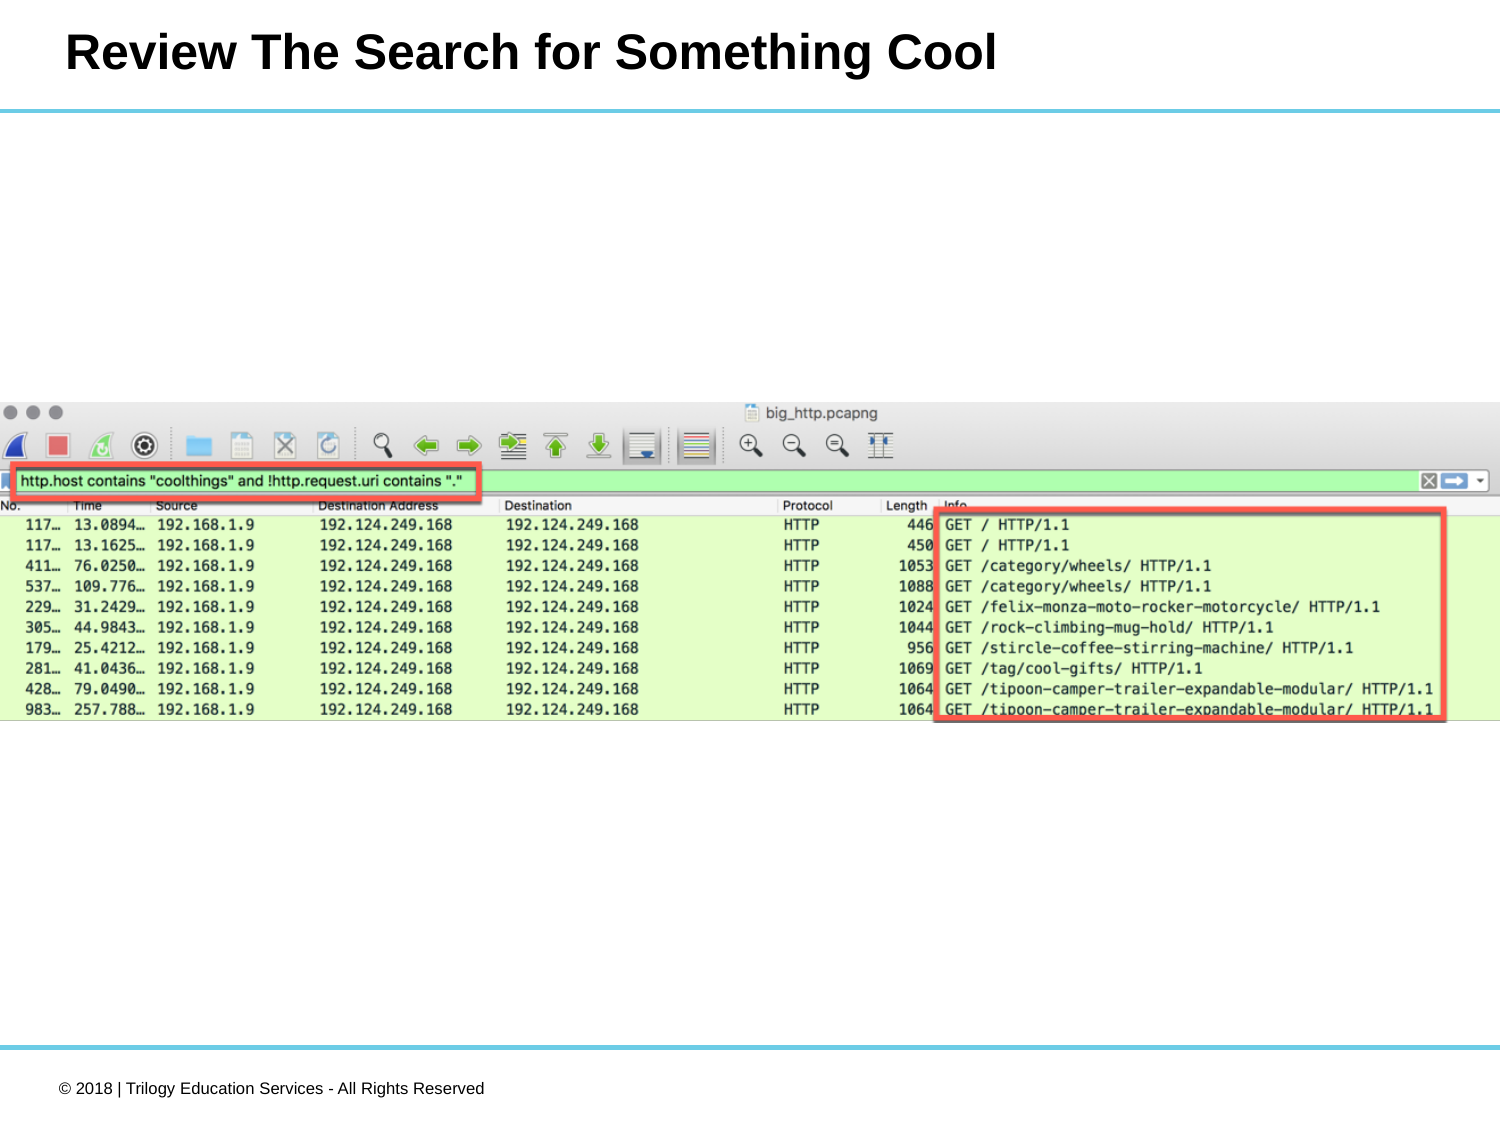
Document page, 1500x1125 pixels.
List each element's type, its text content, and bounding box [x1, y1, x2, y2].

picture [0, 402, 1500, 723]
title Review The Search for Something Cool [50, 0, 1475, 108]
